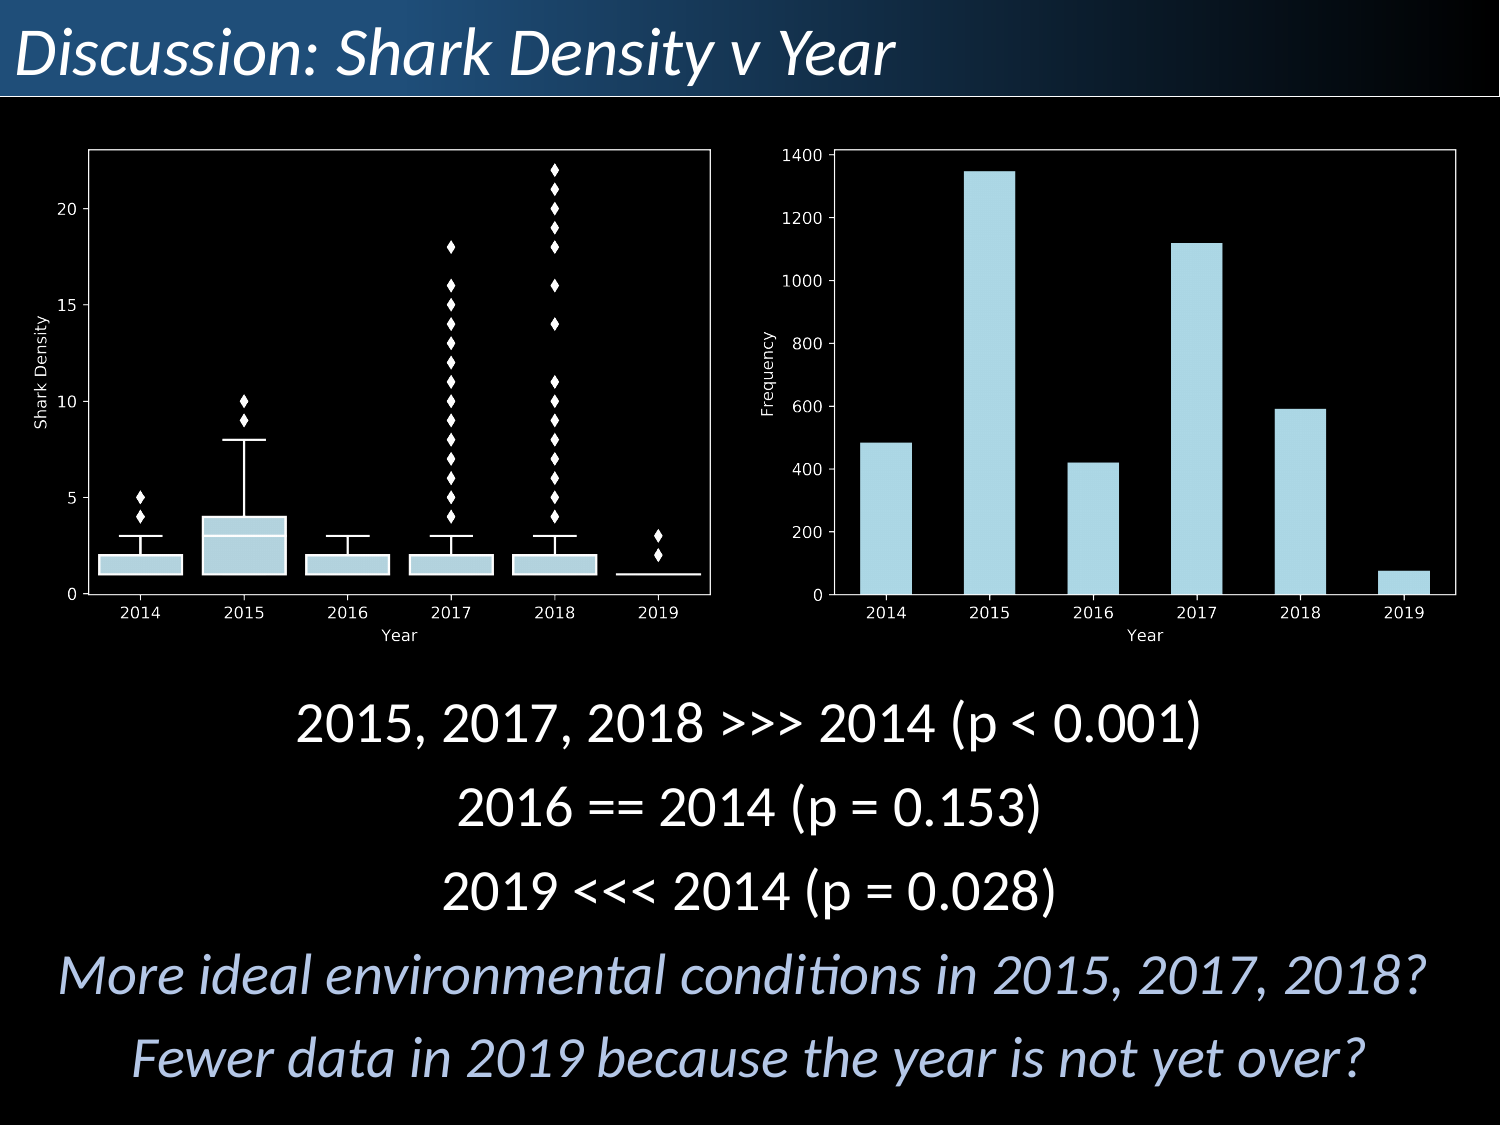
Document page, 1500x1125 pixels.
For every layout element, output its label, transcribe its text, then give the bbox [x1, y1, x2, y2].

text_box Discussion: Shark Density v Year [0, 0, 1500, 79]
text_box 2015, 2017, 2018 >>> 2014 (p < 0.001) 2016 == 2014 (p = 0.153) 2019 <<< 2014 (p = 0.028) More ideal environmental conditions in 2015, 2017, 2018? Fewer data in 2019 because the year is not yet over? [35, 684, 1465, 1015]
picture [0, 79, 1500, 668]
